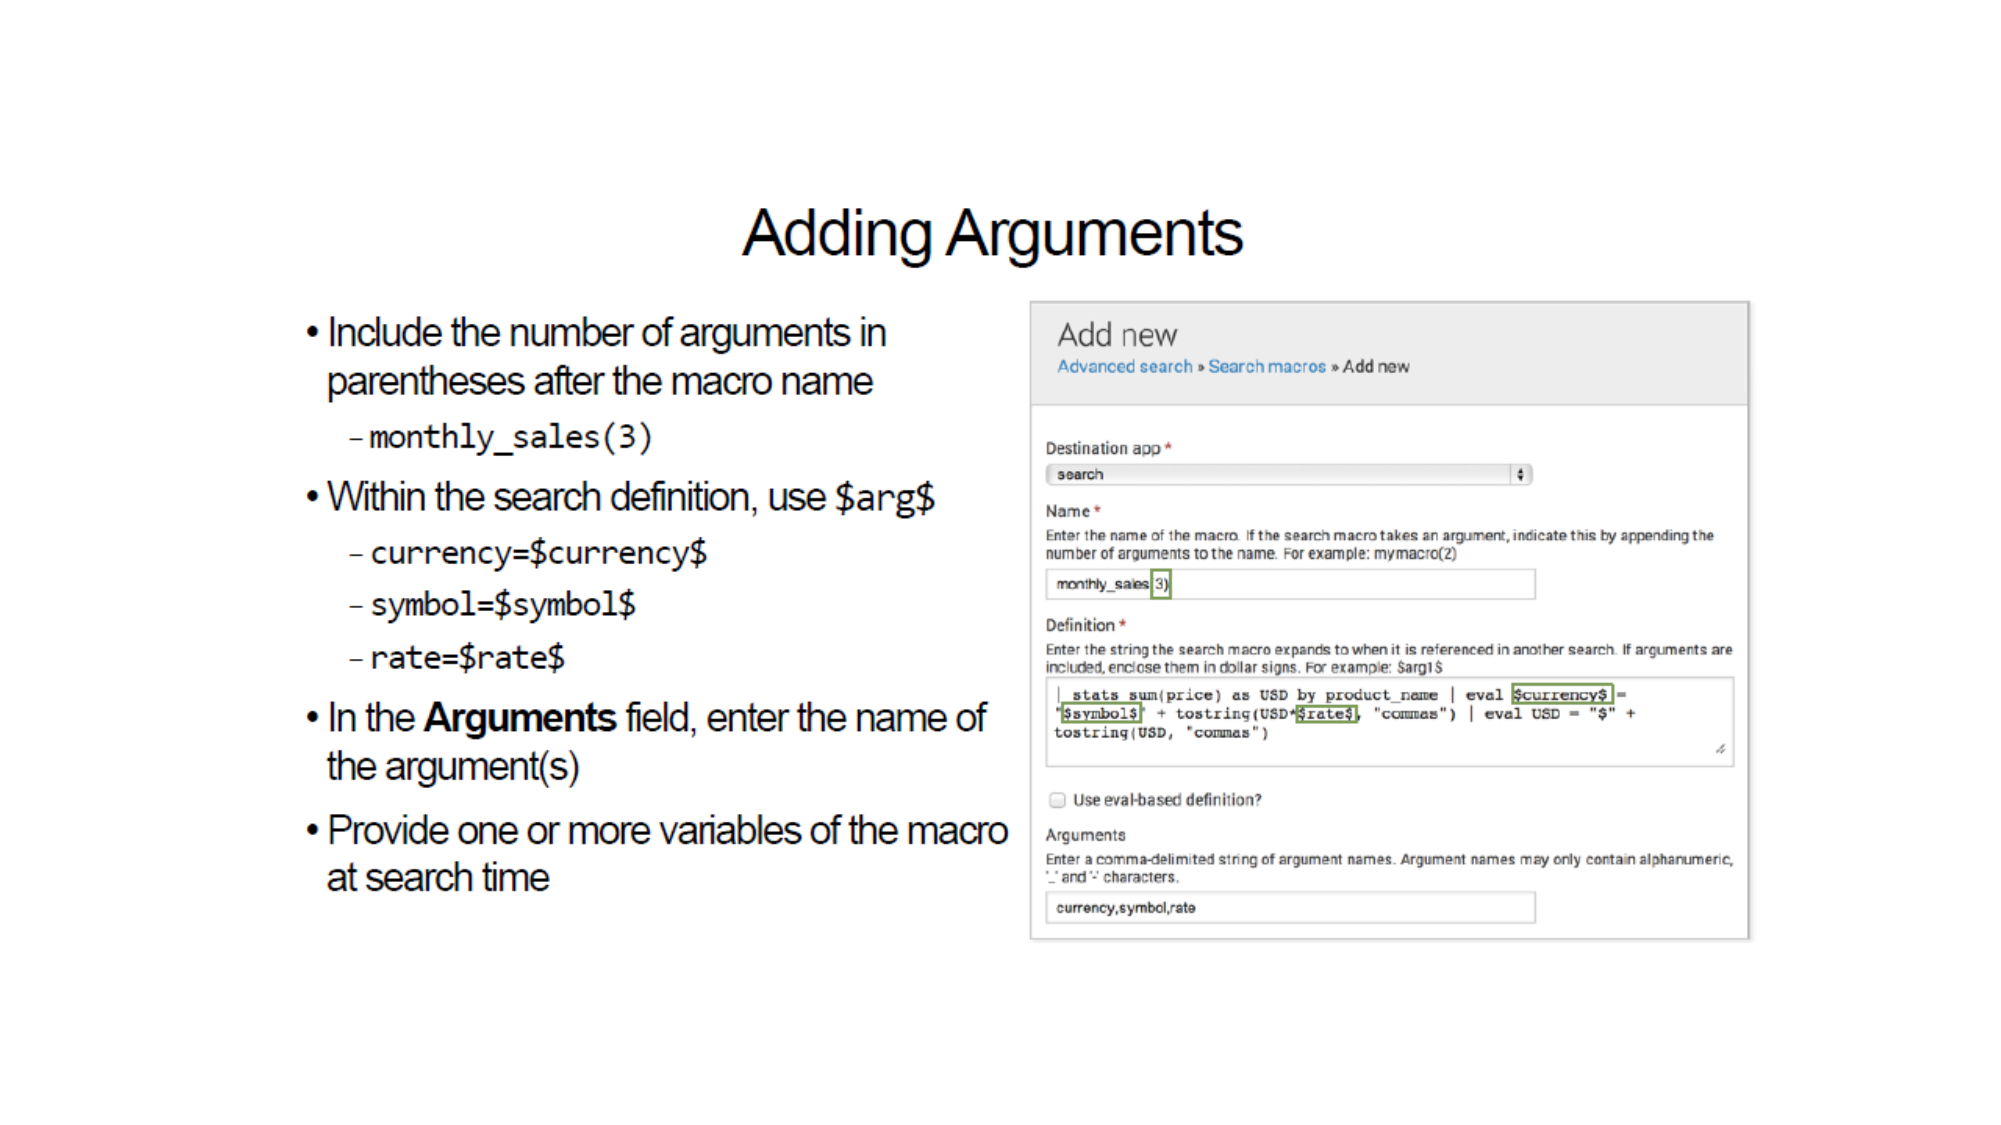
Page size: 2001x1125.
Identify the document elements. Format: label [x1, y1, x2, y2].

picture [242, 182, 1757, 943]
